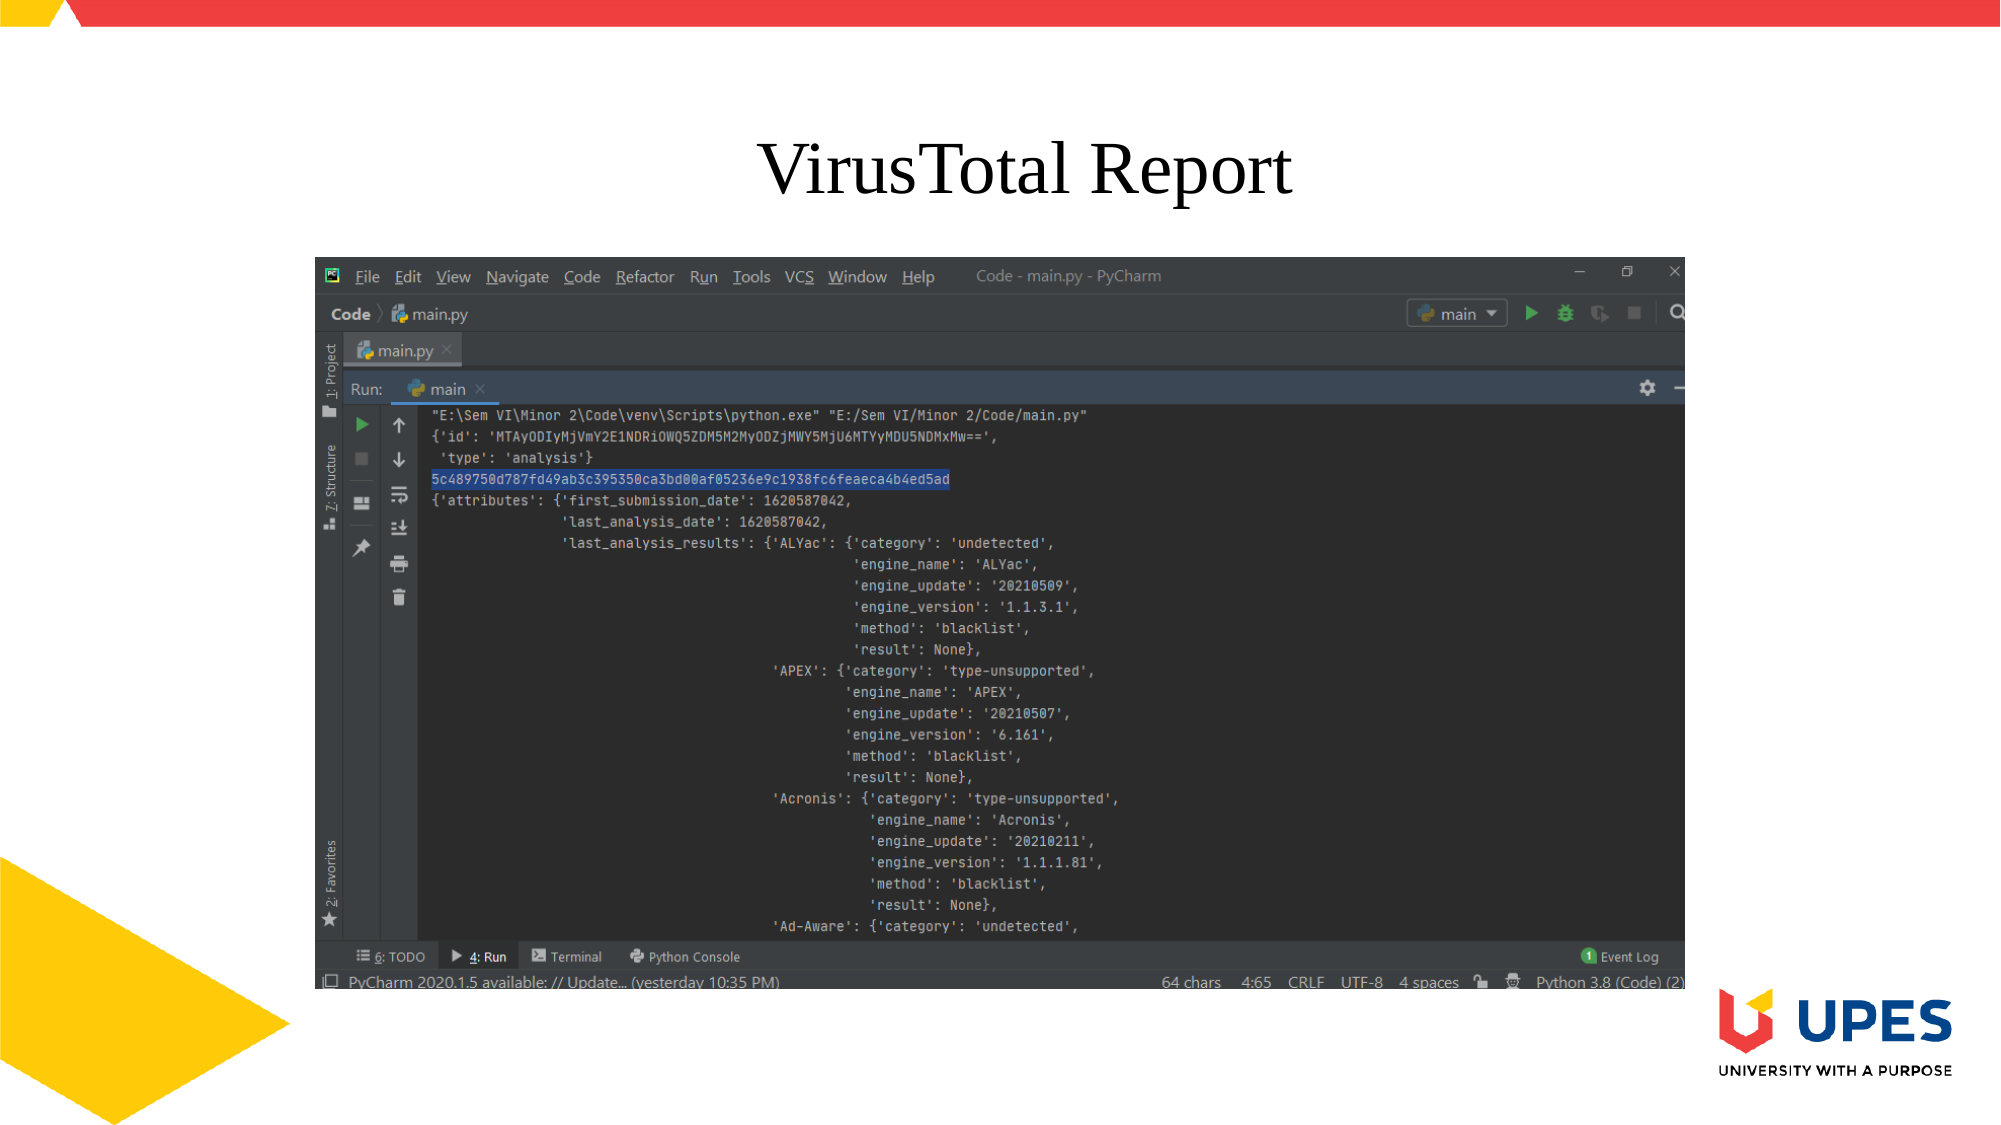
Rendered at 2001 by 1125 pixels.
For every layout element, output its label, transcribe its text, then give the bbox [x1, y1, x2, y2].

picture [0, 0, 2001, 1125]
title VirusTotal Report [124, 69, 1926, 259]
